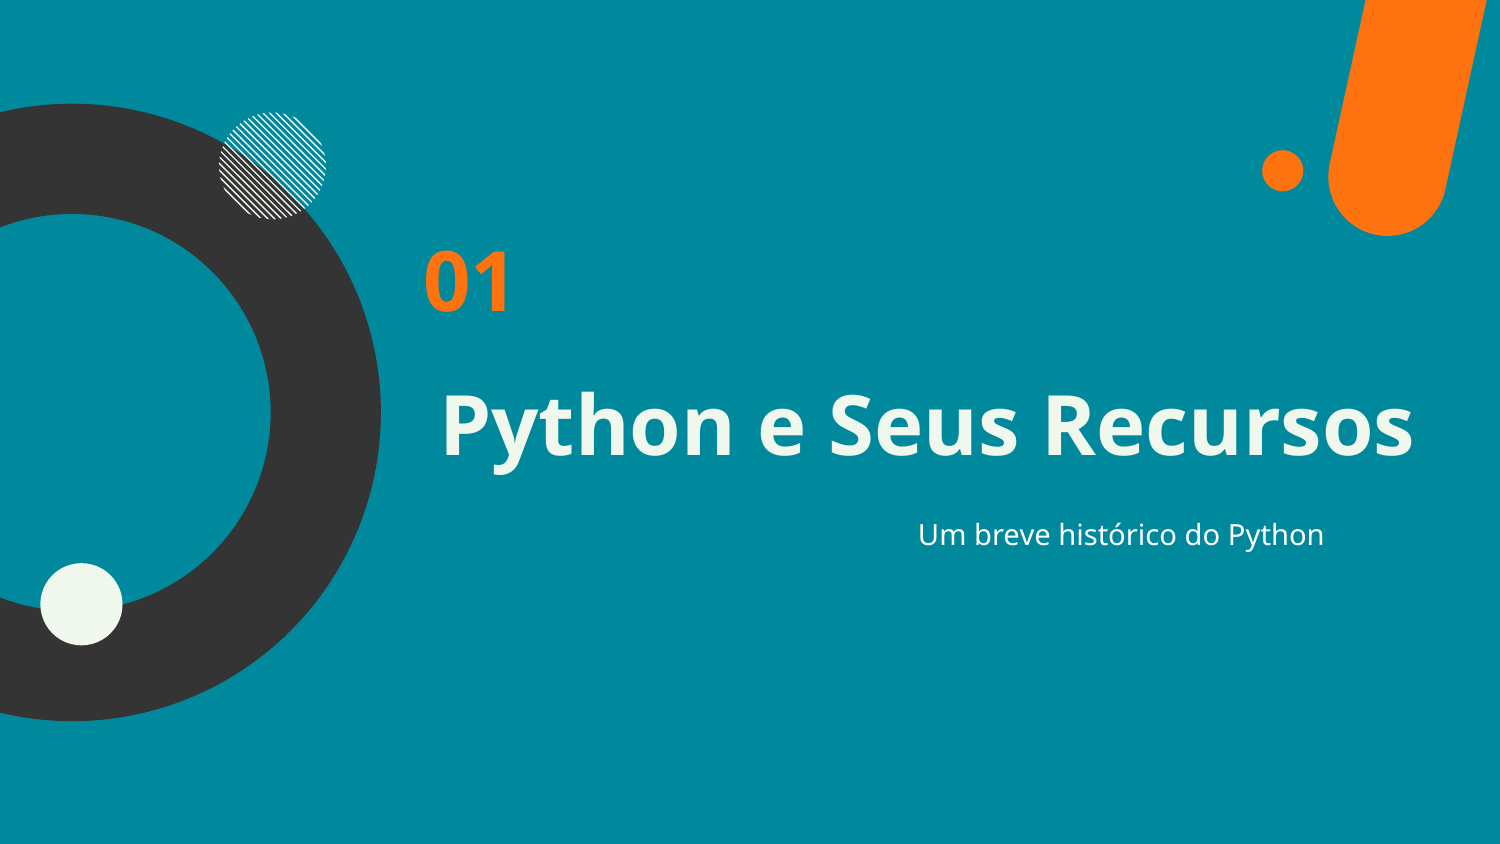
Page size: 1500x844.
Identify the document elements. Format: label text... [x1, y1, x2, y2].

title Python e Seus Recursos [408, 342, 1448, 501]
title 01 [408, 213, 1341, 343]
subtitle Um breve histórico do Python [408, 500, 1341, 631]
